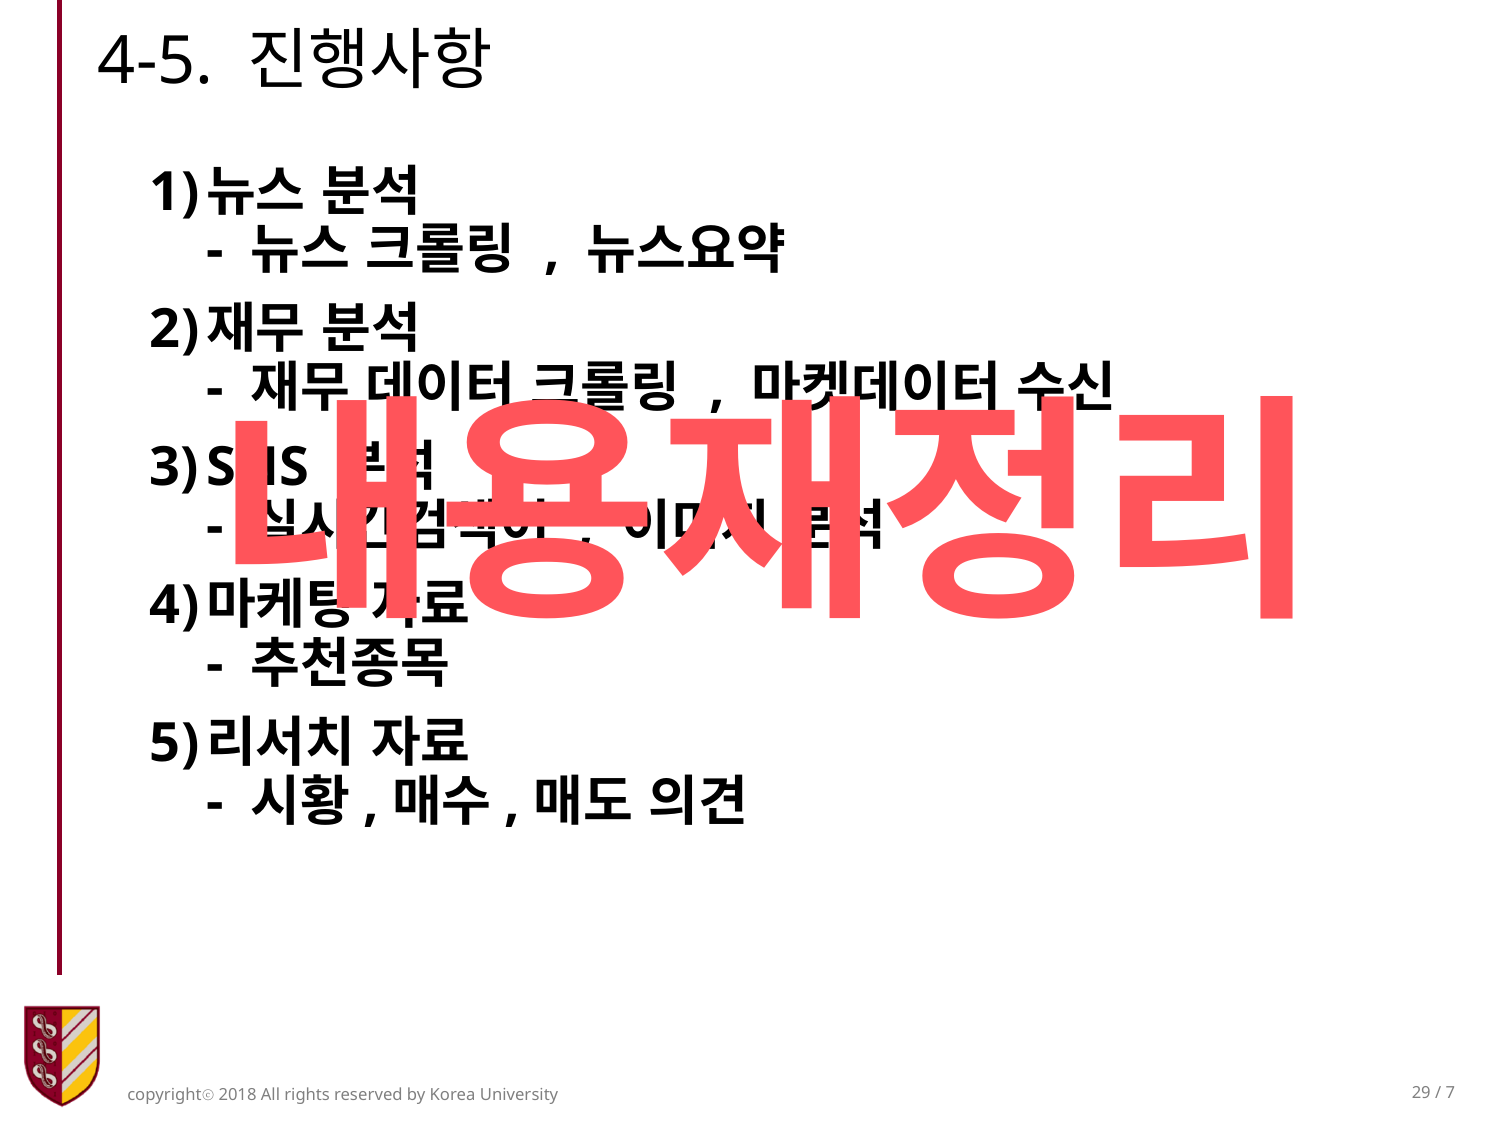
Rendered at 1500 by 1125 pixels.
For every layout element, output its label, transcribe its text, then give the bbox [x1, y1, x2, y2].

picture [15, 984, 113, 1119]
list 4-5. 진행사항 [82, 18, 1169, 103]
text_box 내용재정리 [97, 350, 1439, 653]
text_box 뉴스 분석 - 뉴스 크롤링 , 뉴스요약 재무 분석 - 재무 데이터 크롤링 , 마켓데이터 수신 SNS 분석 - 실시간검색어 , 이미지 분석 마케팅 자료 - 추천종목 리서치 자료 - 시황,매수,매도 의견 [135, 155, 1402, 350]
text_box 뉴스 분석 - 뉴스 크롤링 , 뉴스요약 재무 분석 - 재무 데이터 크롤링 , 마켓데이터 수신 SNS 분석 - 실시간검색어 , 이미지 분석 마케팅 자료 - 추천종목 리서치 자료 - 시황,매수,매도 의견 [135, 653, 1402, 851]
